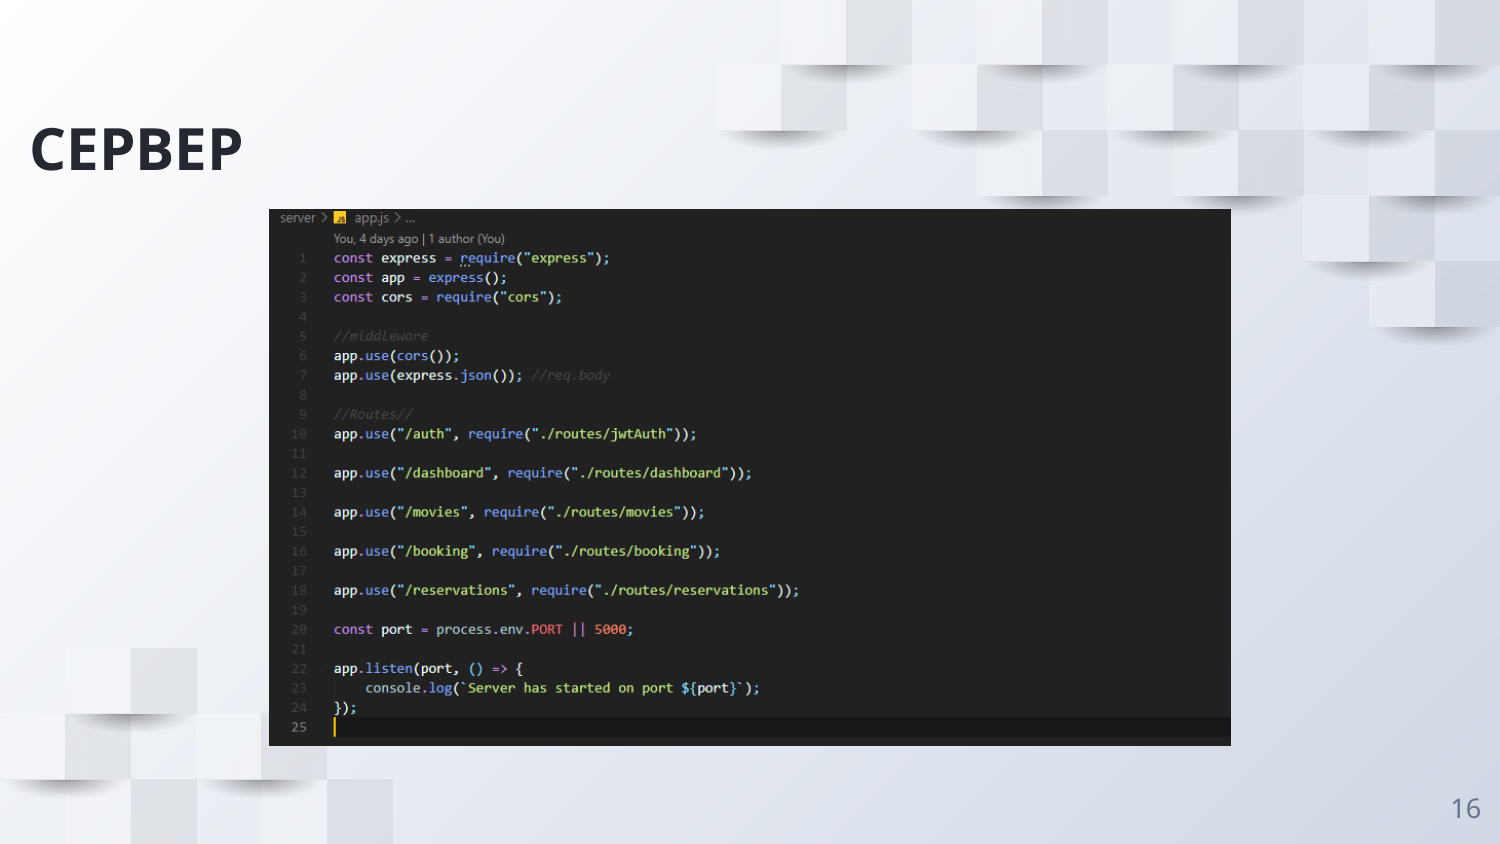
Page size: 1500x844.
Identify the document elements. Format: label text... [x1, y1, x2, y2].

picture [0, 0, 1500, 844]
title СЕРВЕР [29, 41, 618, 183]
slide_number 16 [1431, 776, 1500, 844]
